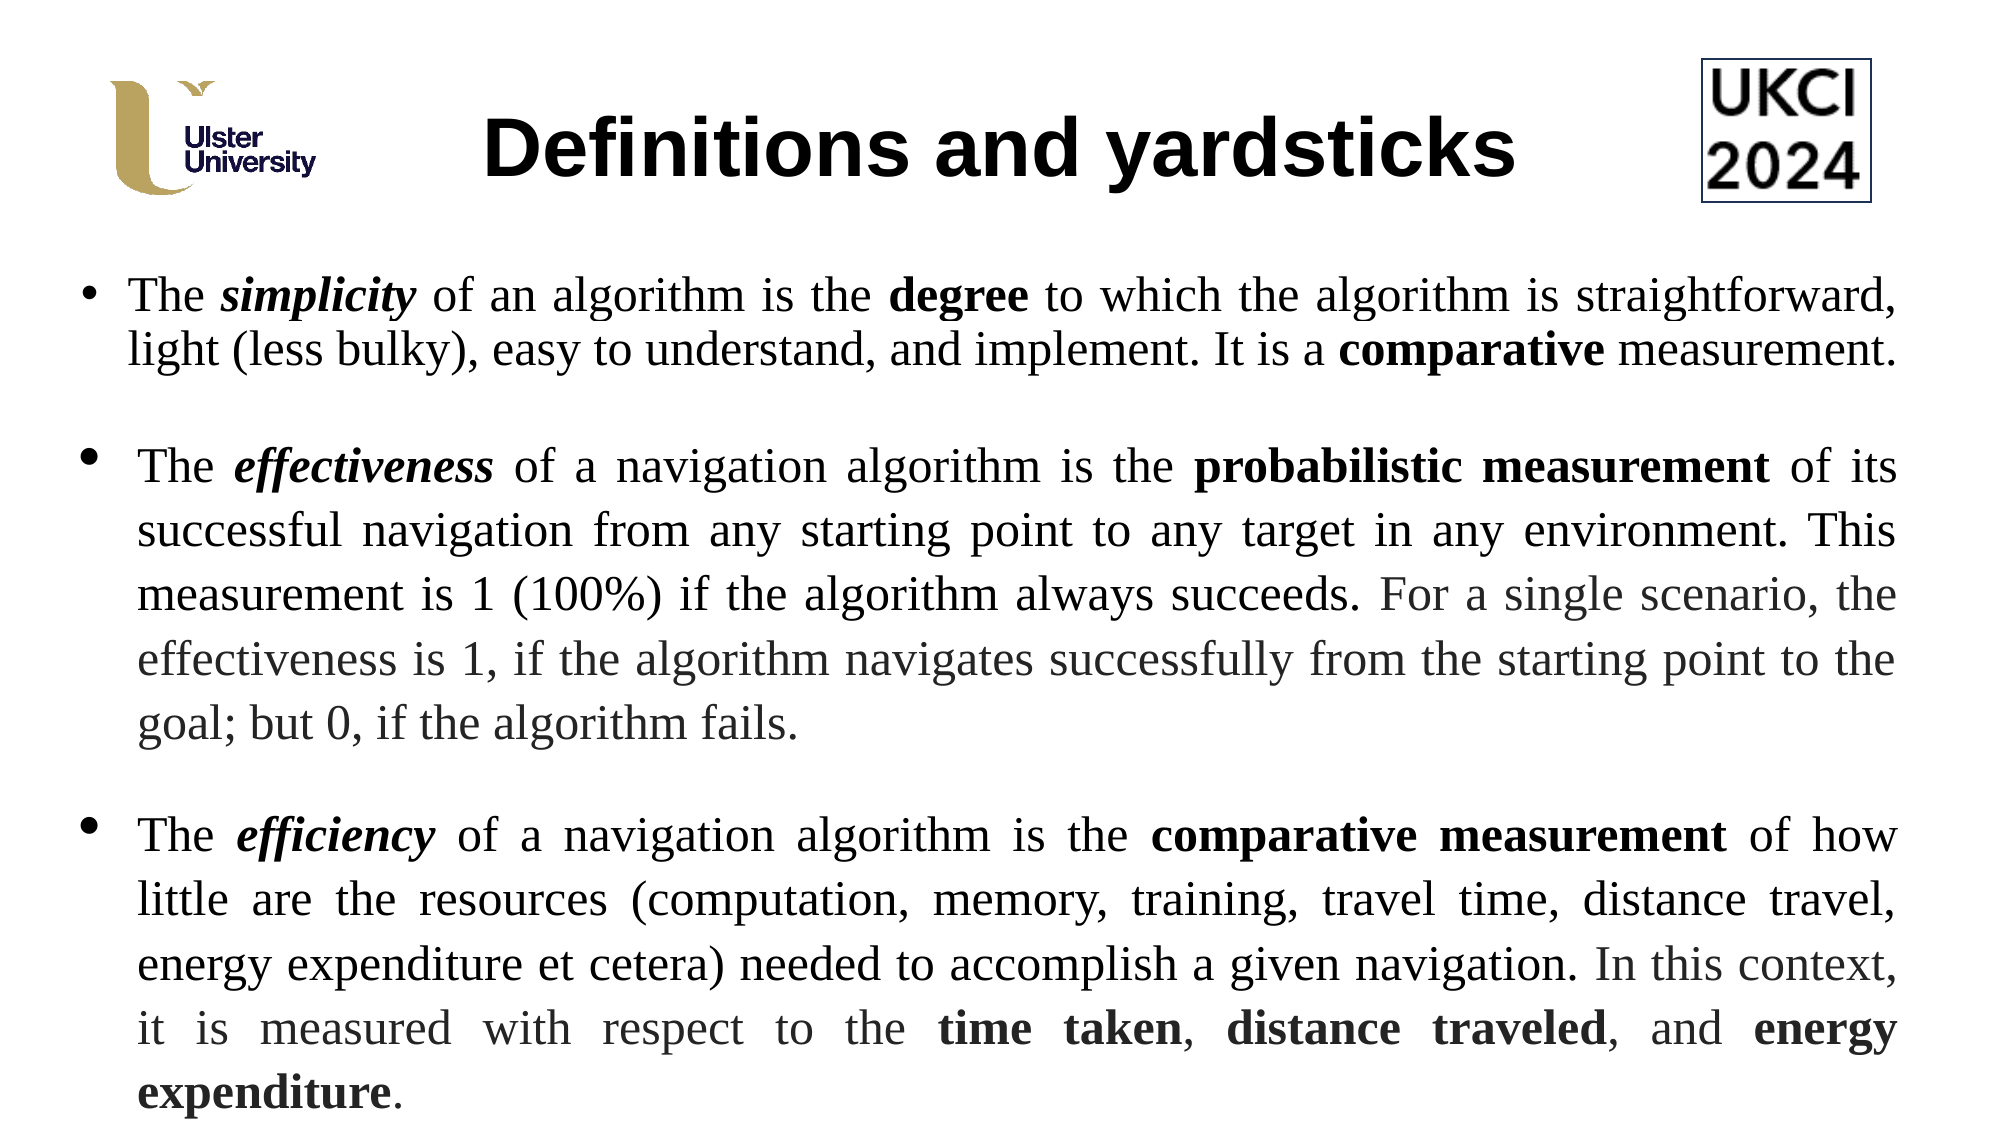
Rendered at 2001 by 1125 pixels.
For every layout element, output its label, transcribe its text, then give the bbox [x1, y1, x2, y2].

text_box [1701, 58, 1872, 203]
list The simplicity of an algorithm is the degree to which the algorithm is straightforward, light (less bulky), easy to understand, and implement. It is a comparative measurement. The effectiveness of a navigation algorithm is the probabilistic measurement of its successful navigation from any starting point to any target in any environment. This measurement is 1 (100%) if the algorithm always succeeds. For a single scenario, the effectiveness is 1, if the algorithm navigates successfully from the starting point to the goal; but 0, if the algorithm fails. The efficiency of a navigation algorithm is the comparative measurement of how little are the resources (computation, memory, training, travel time, distance travel, energy expenditure et cetera) needed to accomplish a given navigation. In this context, it is measured with respect to the time taken, distance traveled, and energy expenditure. [65, 260, 1914, 1119]
title Definitions and yardsticks [385, 75, 1615, 203]
picture [109, 81, 316, 195]
